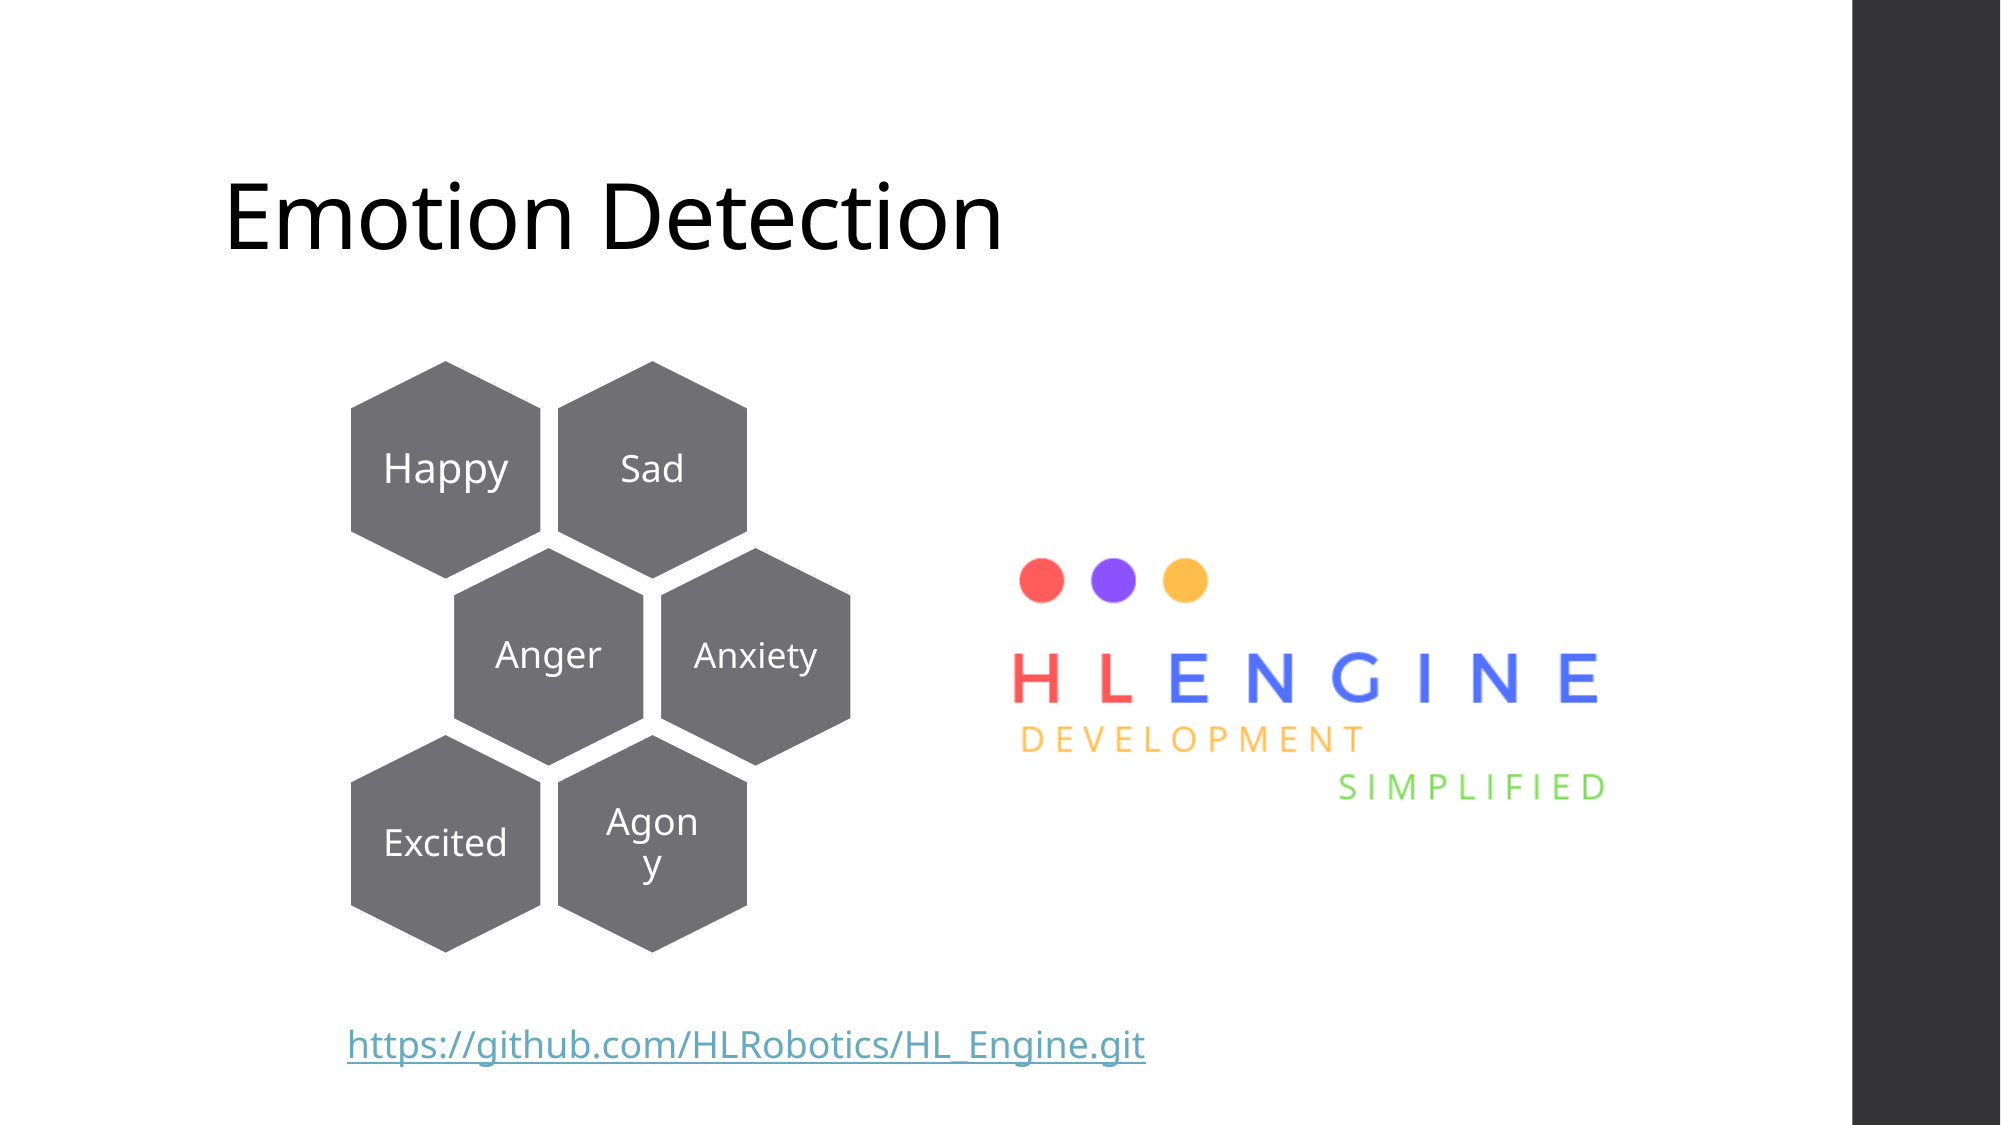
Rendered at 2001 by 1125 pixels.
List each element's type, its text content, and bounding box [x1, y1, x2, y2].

text_box https://github.com/HLRobotics/HL_Engine.git [332, 1013, 1744, 1080]
title Emotion Detection [206, 60, 1797, 278]
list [206, 299, 934, 1015]
picture [941, 270, 1685, 1014]
